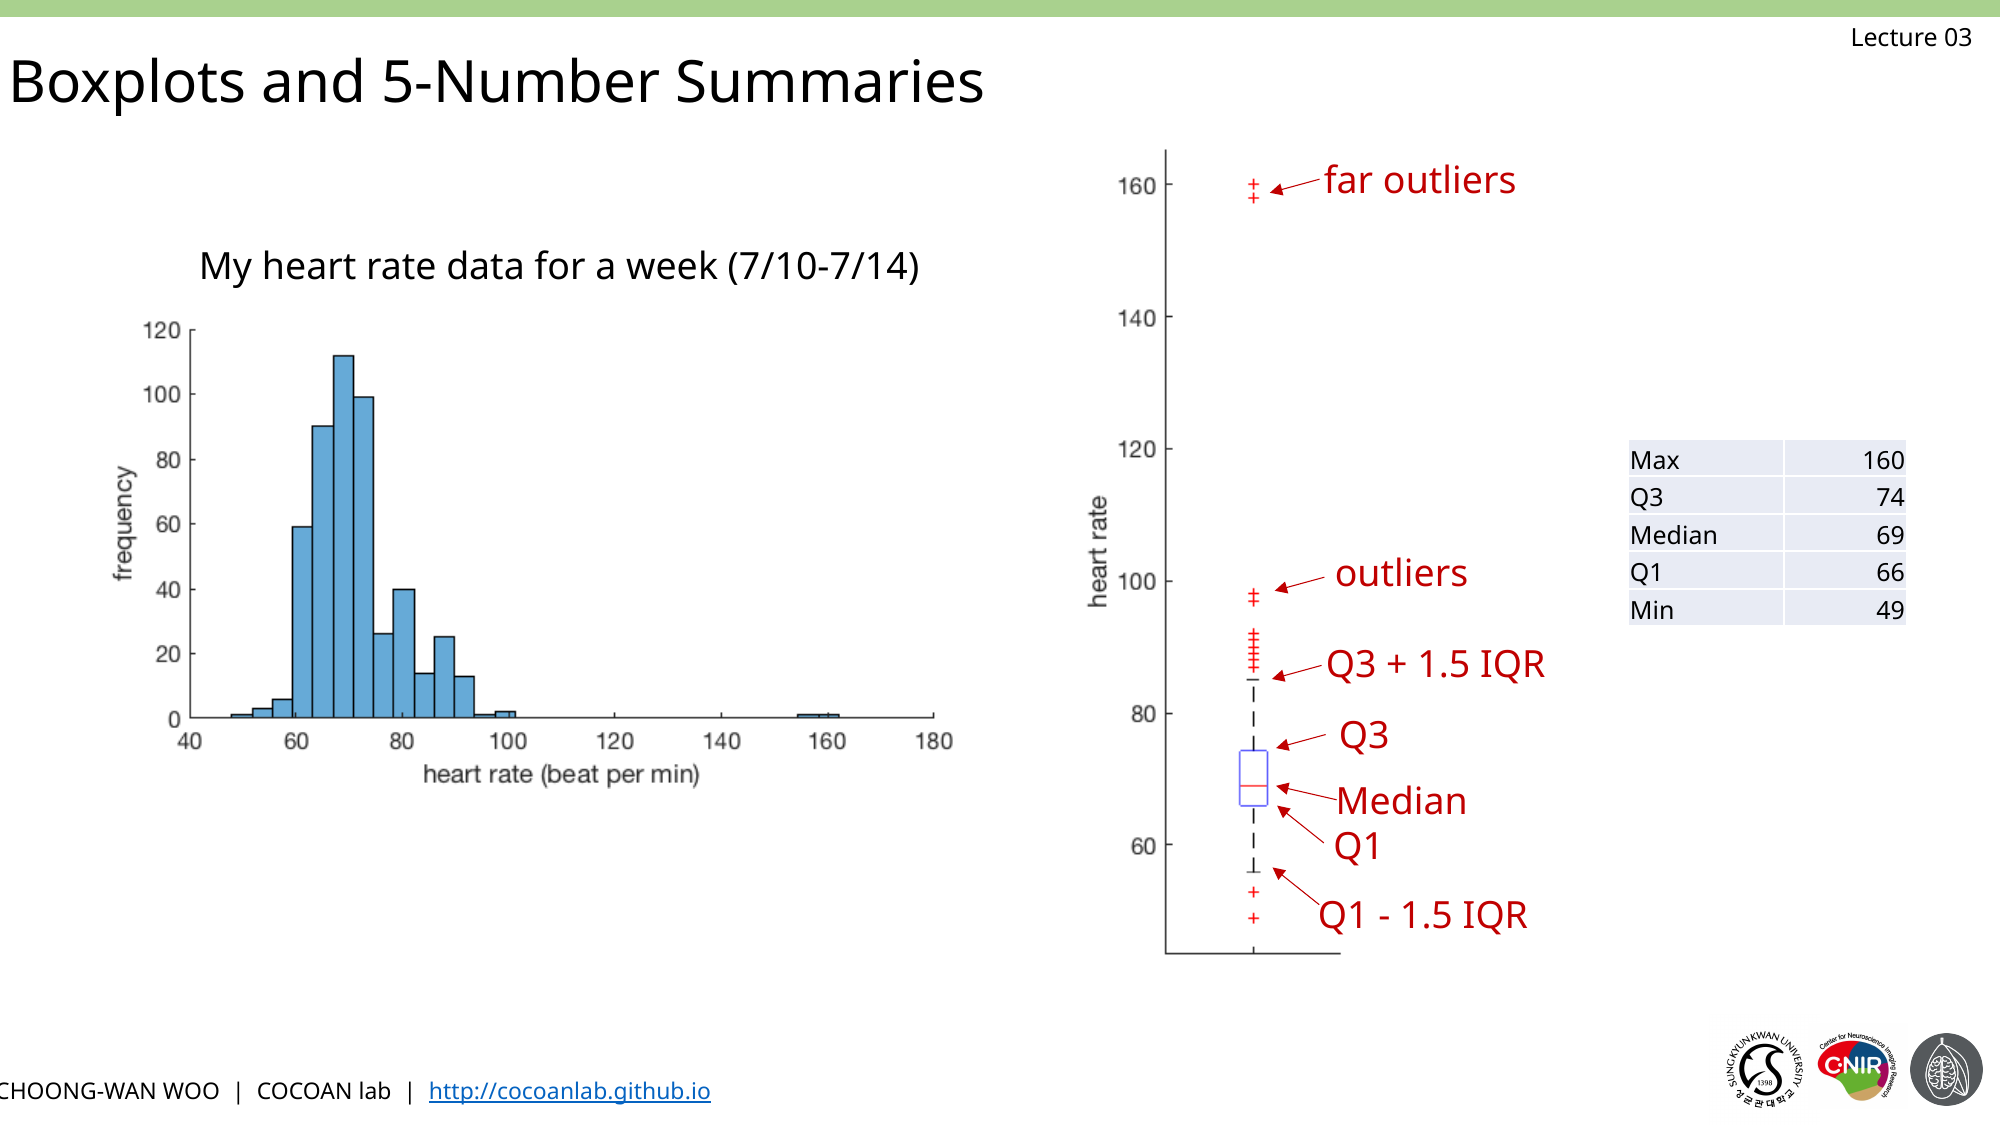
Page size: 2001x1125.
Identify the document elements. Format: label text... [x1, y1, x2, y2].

table_cell Min [1629, 590, 1783, 625]
text_box [0, 0, 2000, 18]
table_header 160 [1785, 440, 1906, 475]
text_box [1276, 703, 1403, 765]
text_box Lecture 03 [1623, 13, 2000, 59]
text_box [92, 234, 959, 789]
text_box CHOONG-WAN WOO | COCOAN lab | http://cocoanlab.github.io [0, 1069, 727, 1116]
table_cell Median [1629, 515, 1783, 550]
text_box Boxplots and 5-Number Summaries [0, 36, 1000, 122]
picture [1085, 119, 1358, 967]
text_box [1269, 148, 1523, 210]
table_header Max [1629, 440, 1783, 475]
table_cell 69 [1785, 515, 1906, 550]
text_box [1275, 769, 1476, 831]
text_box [1274, 541, 1478, 603]
table_cell Q3 [1629, 477, 1783, 513]
table_cell 66 [1785, 552, 1906, 588]
table_cell 74 [1785, 477, 1906, 513]
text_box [1272, 867, 1527, 945]
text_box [1709, 1014, 1983, 1125]
table_cell 49 [1785, 590, 1906, 625]
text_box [1271, 633, 1547, 694]
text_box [1277, 805, 1394, 867]
table_cell Q1 [1629, 552, 1783, 588]
